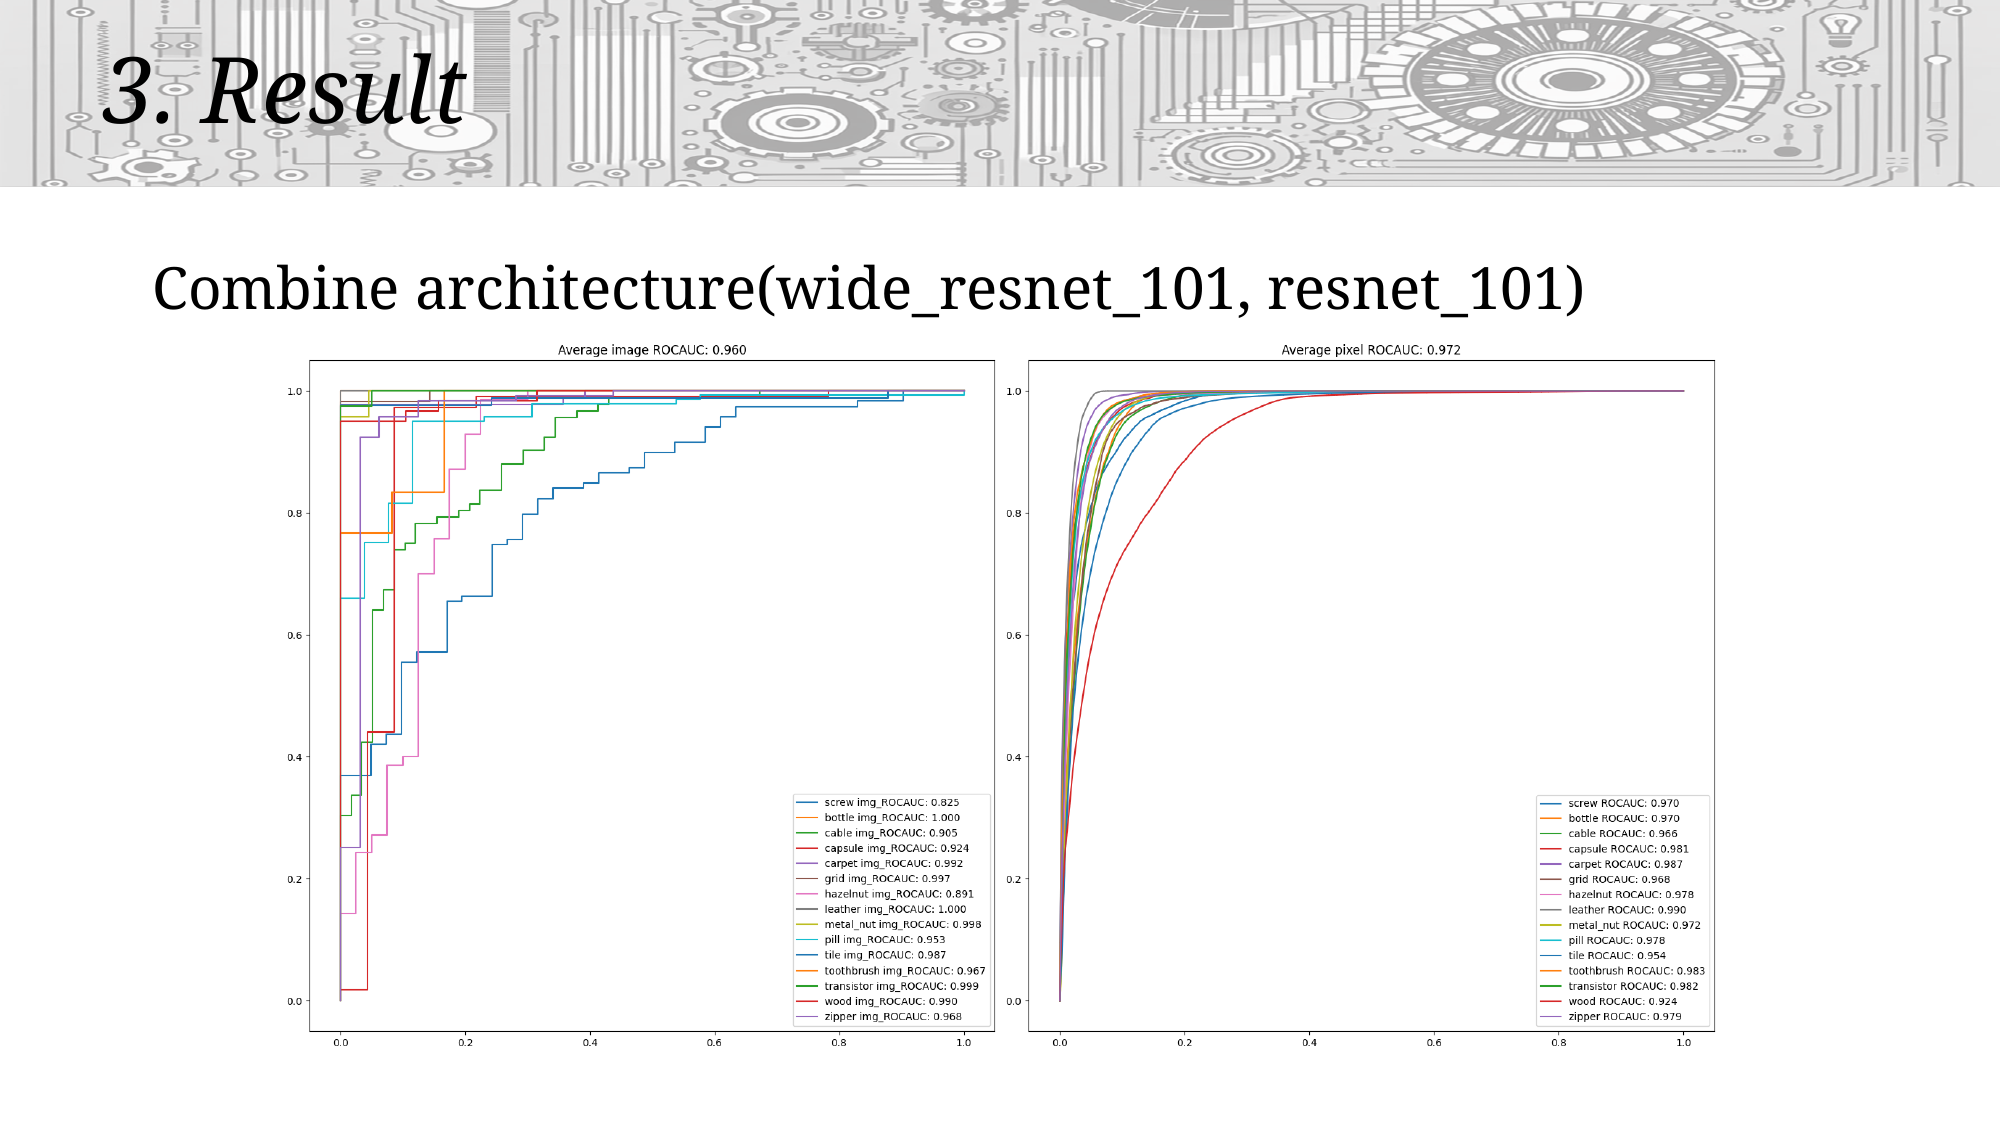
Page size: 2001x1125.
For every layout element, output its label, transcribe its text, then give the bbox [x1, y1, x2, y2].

text_box [0, 0, 88, 188]
text_box 3. Result [88, 0, 1814, 188]
list Combine architecture(wide_resnet_101, resnet_101) [137, 252, 1863, 1022]
text_box [1814, 0, 2000, 188]
picture [275, 333, 1725, 1059]
